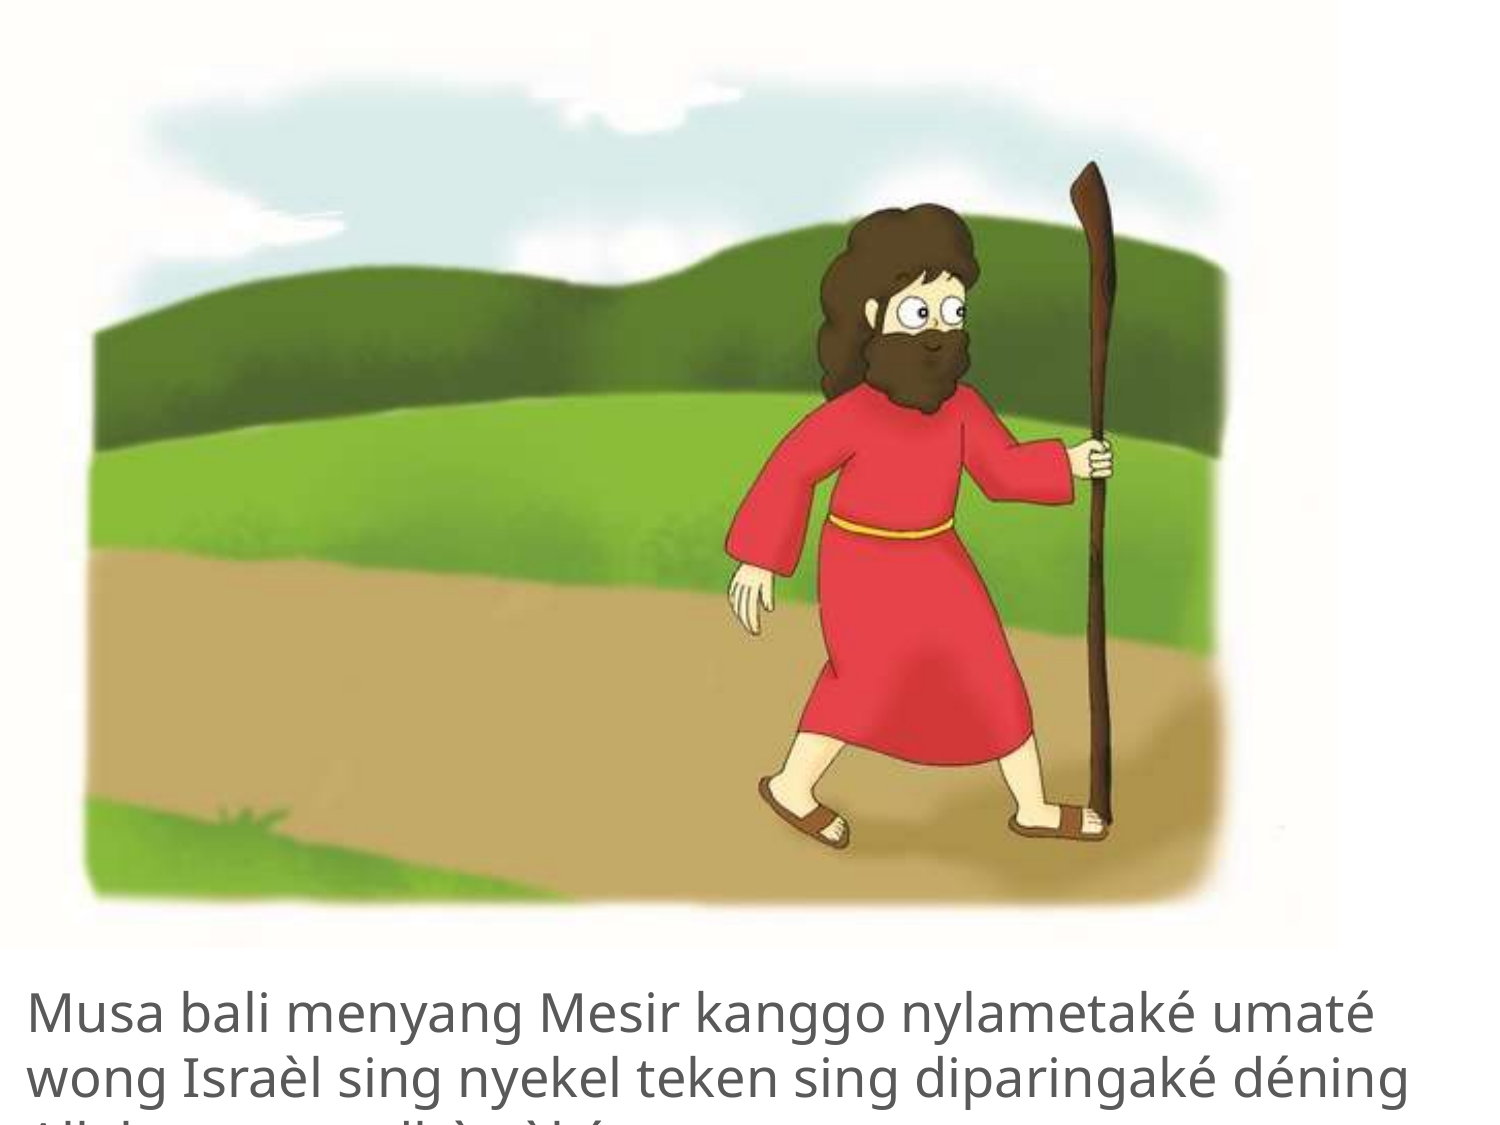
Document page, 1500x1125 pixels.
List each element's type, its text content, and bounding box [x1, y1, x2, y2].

picture [0, 0, 1339, 948]
text_box Musa bali menyang Mesir kanggo nylametaké umaté wong Israèl sing nyekel teken sing diparingaké déning Allah marang dhèwèké. [11, 971, 1498, 1125]
